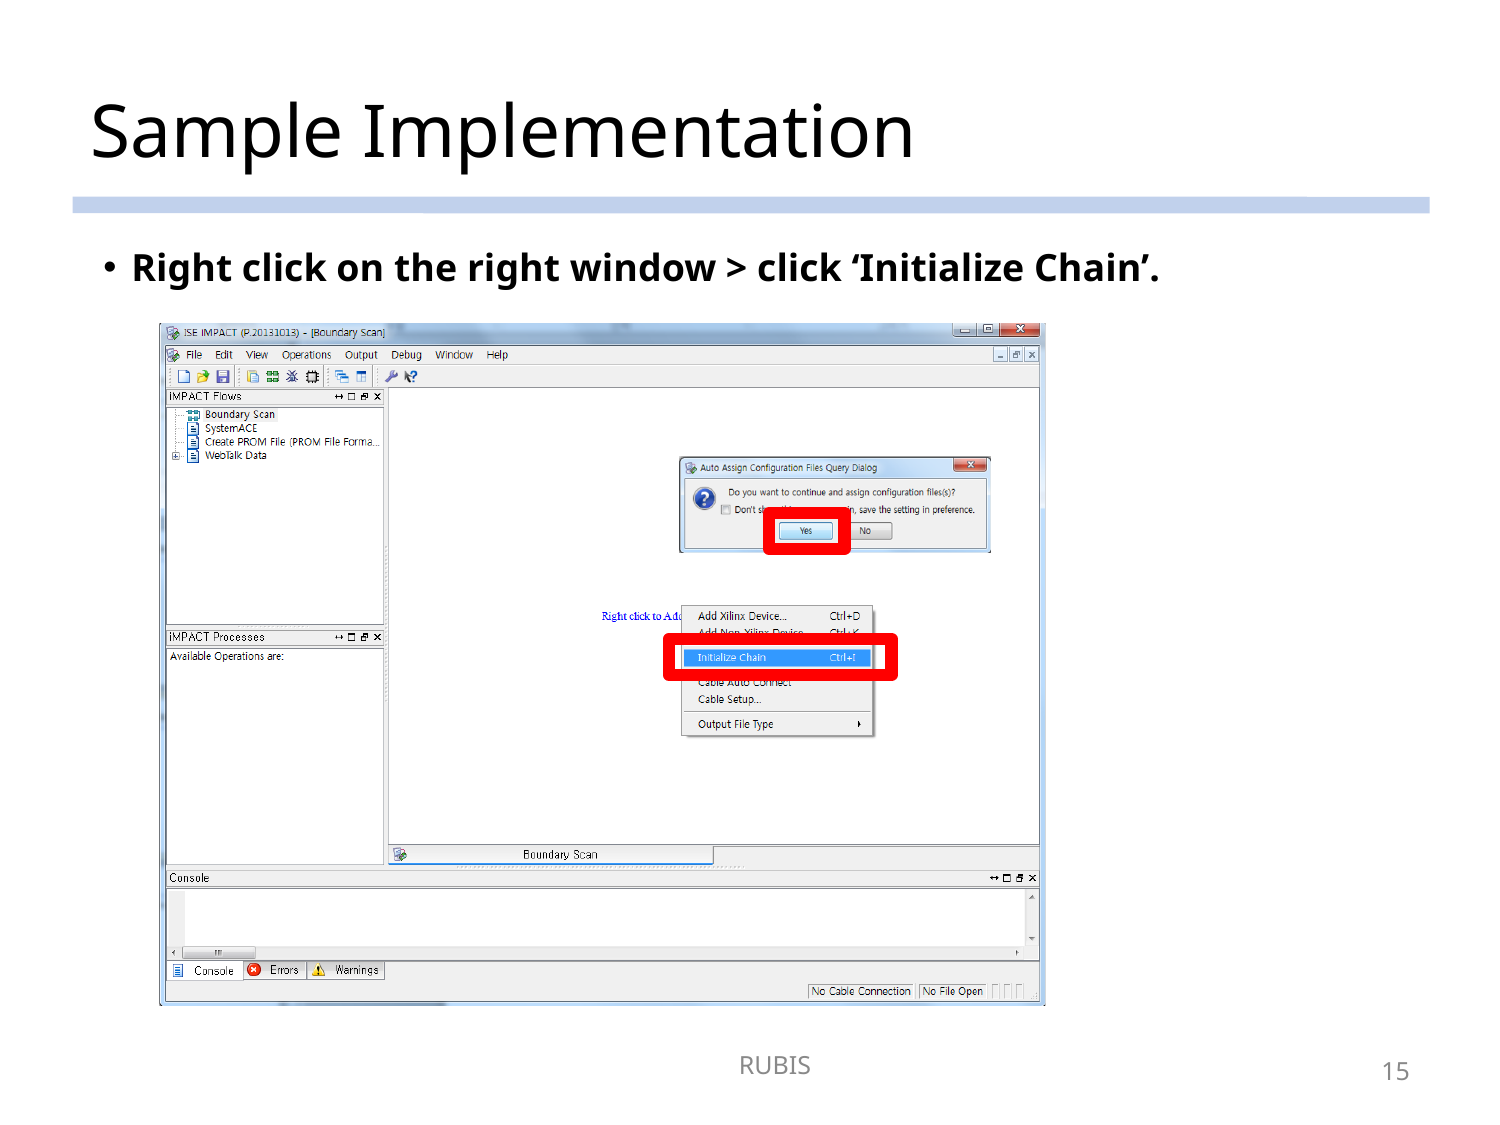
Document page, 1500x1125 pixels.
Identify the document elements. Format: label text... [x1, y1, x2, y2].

slide_number 15 [1074, 1042, 1425, 1103]
text_box RUBIS [537, 1034, 1013, 1095]
picture [159, 323, 1046, 1006]
title Sample Implementation [75, 45, 1425, 211]
text_box Right click on the right window > click ‘Initialize Chain’. [88, 236, 1400, 307]
